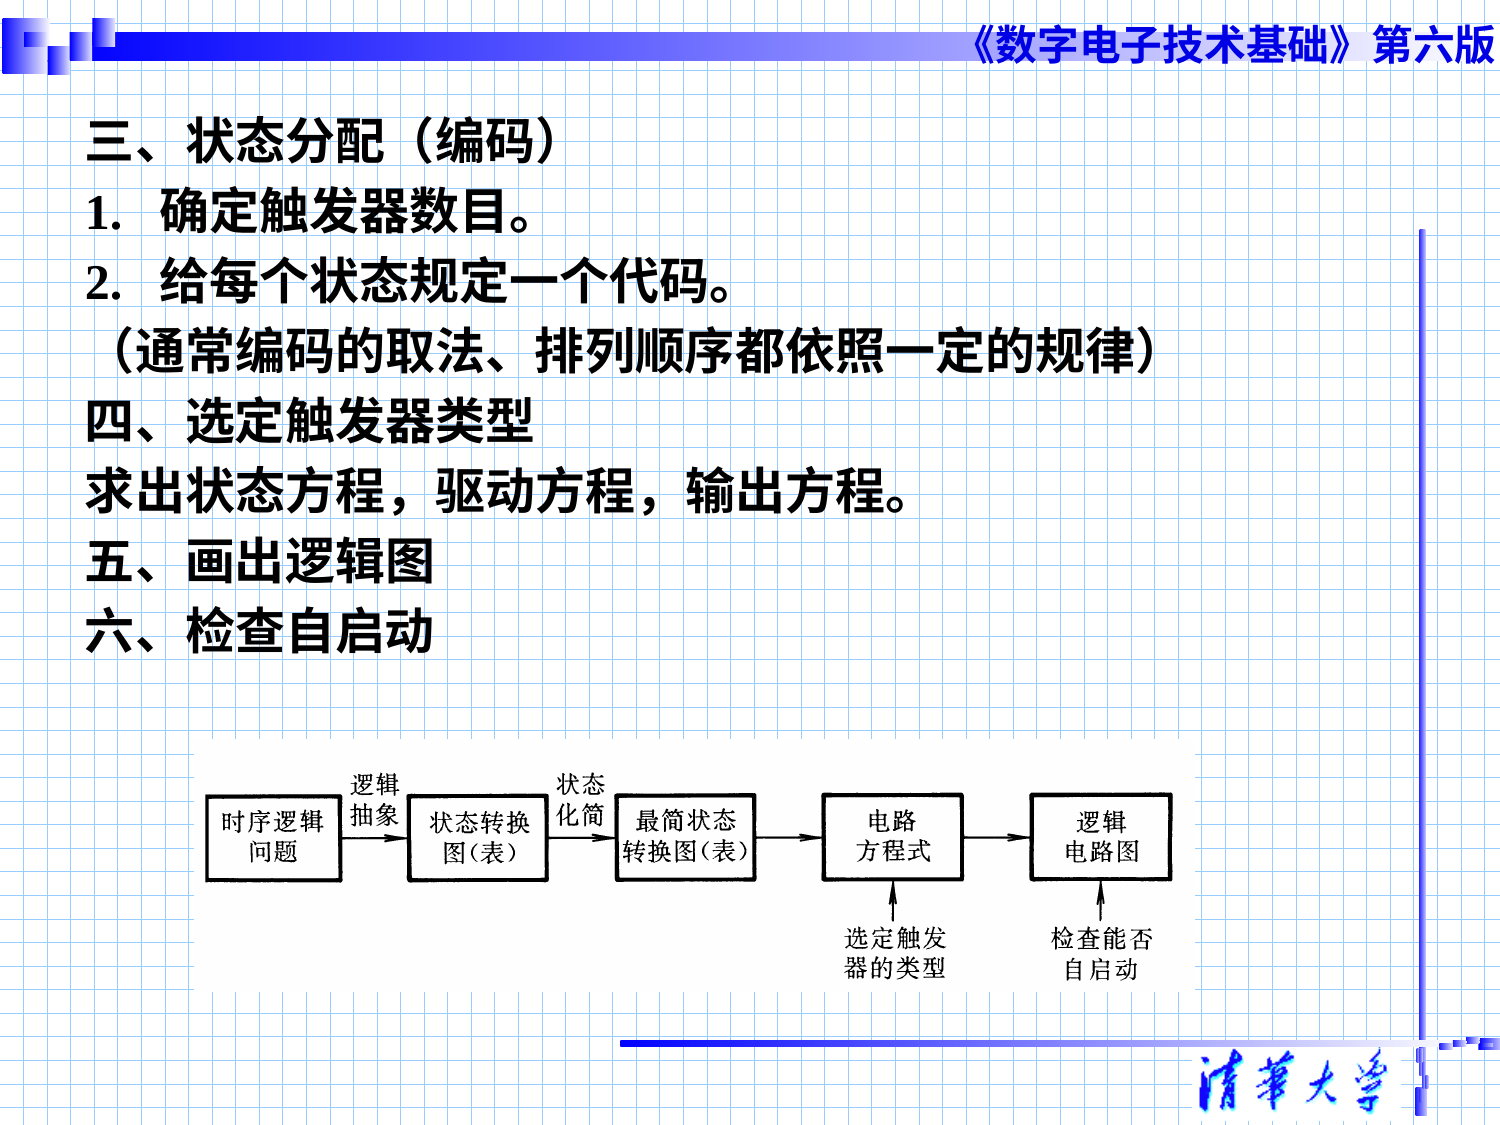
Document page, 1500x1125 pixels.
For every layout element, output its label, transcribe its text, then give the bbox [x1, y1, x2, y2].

picture [1192, 1046, 1401, 1121]
text_box J=0 [858, 32, 862, 61]
picture [194, 739, 1195, 993]
table_cell X [774, 32, 778, 61]
list 三、状态分配（编码） 1. 确定触发器数目。 2. 给每个状态规定一个代码。 （通常编码的取法、排列顺序都依照一定的规律） 四、选定触发器类型 求出状态方程，驱动方程，输出方程。 五、画出逻辑图 六、检查自启动 [70, 101, 1405, 1018]
table_cell 1 [941, 32, 946, 61]
